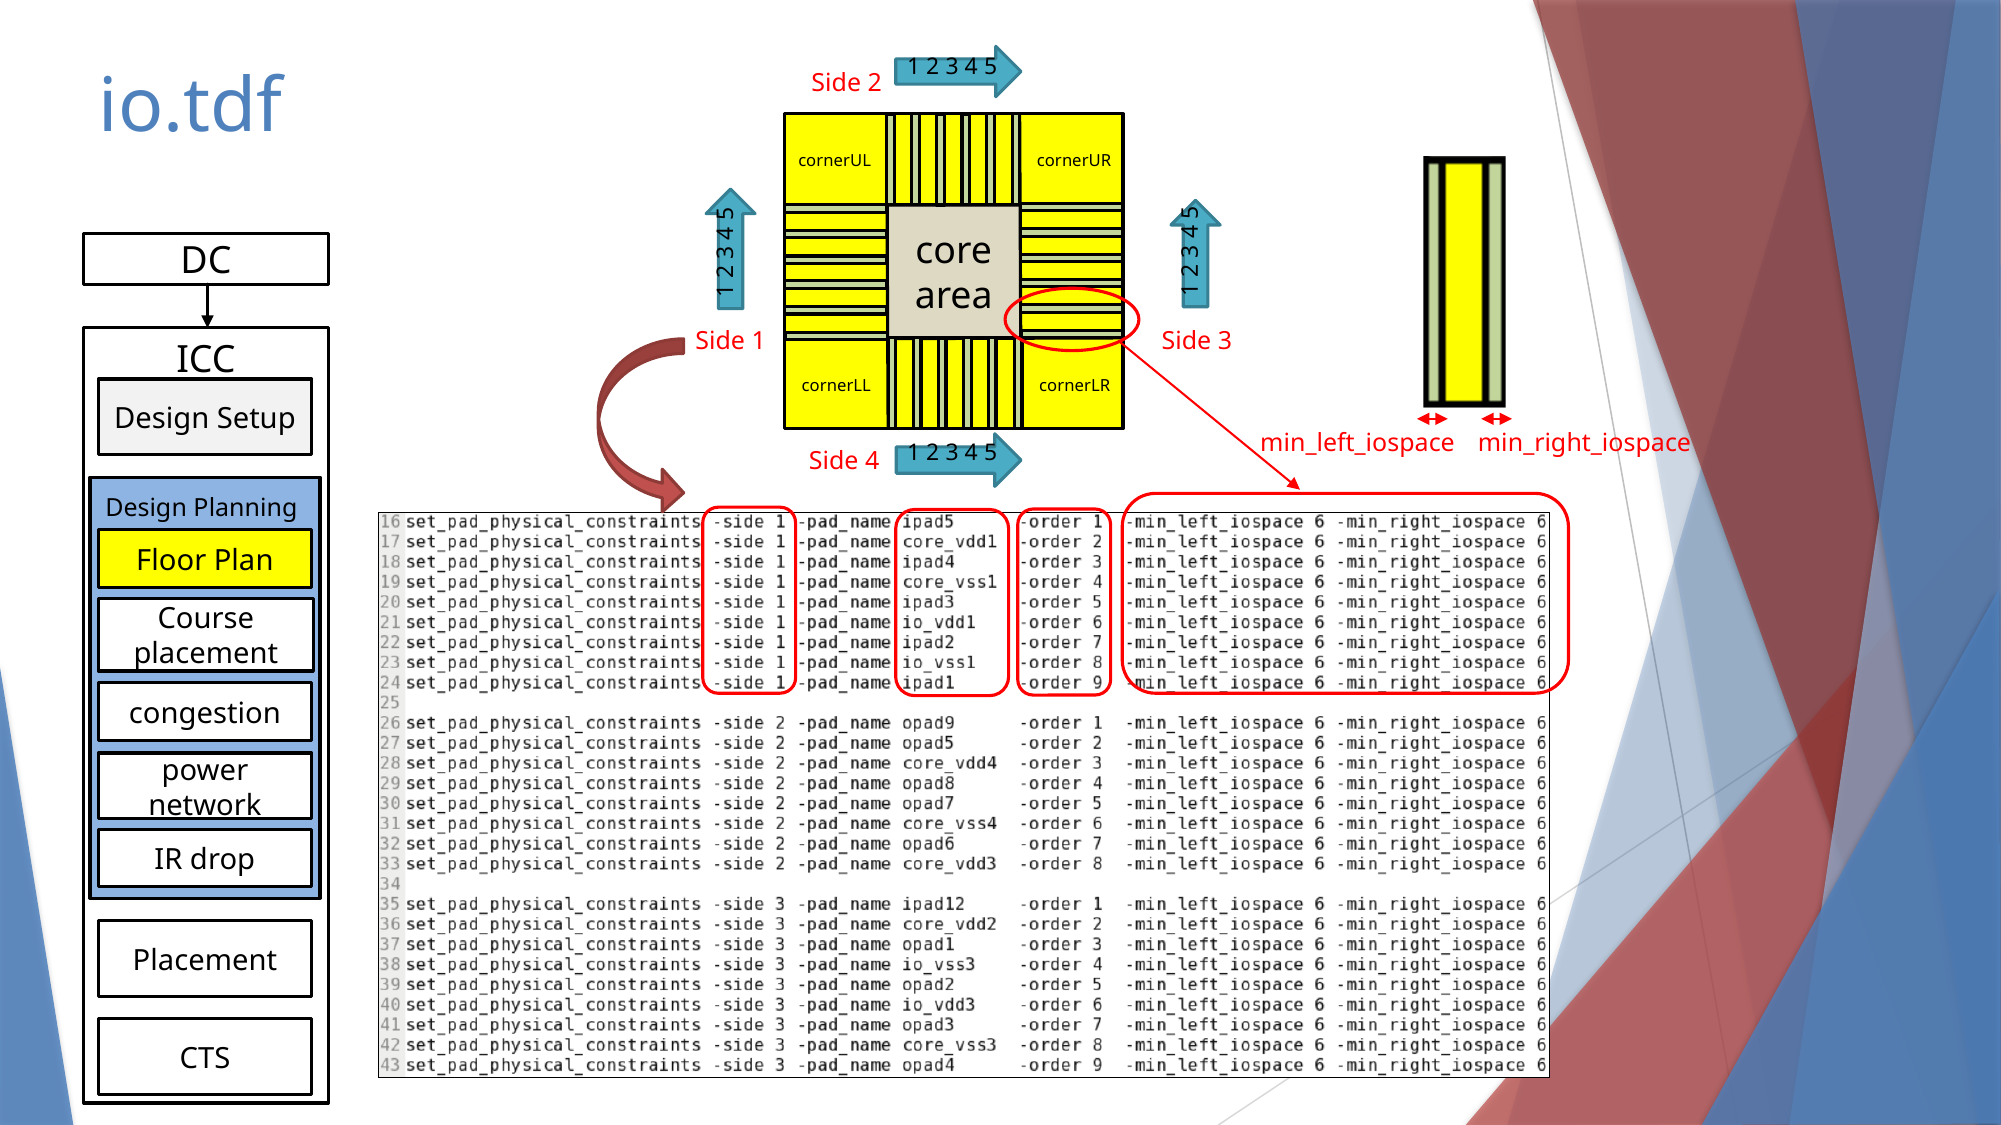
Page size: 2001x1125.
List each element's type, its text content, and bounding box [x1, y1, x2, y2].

text_box [1022, 507, 1106, 511]
text_box [88, 476, 322, 900]
text_box DC [82, 232, 330, 286]
text_box [903, 507, 1001, 511]
picture [378, 512, 1550, 1078]
text_box Design Setup [97, 377, 313, 456]
text_box [705, 505, 793, 511]
text_box ICC [161, 327, 251, 387]
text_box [679, 43, 1249, 489]
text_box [1243, 155, 1708, 465]
text_box Placement [97, 919, 313, 998]
text_box Course placement [97, 597, 315, 673]
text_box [1118, 341, 1301, 491]
text_box power network [97, 751, 313, 820]
text_box [1124, 491, 1571, 689]
text_box congestion [97, 681, 313, 742]
title io.tdf [1251, 48, 1765, 165]
text_box Design Planning [90, 484, 313, 530]
text_box Floor Plan [97, 530, 313, 589]
text_box IR drop [97, 828, 313, 888]
text_box [596, 337, 683, 511]
text_box CTS [97, 1017, 313, 1096]
text_box [82, 326, 330, 1105]
title io.tdf [83, 48, 675, 165]
